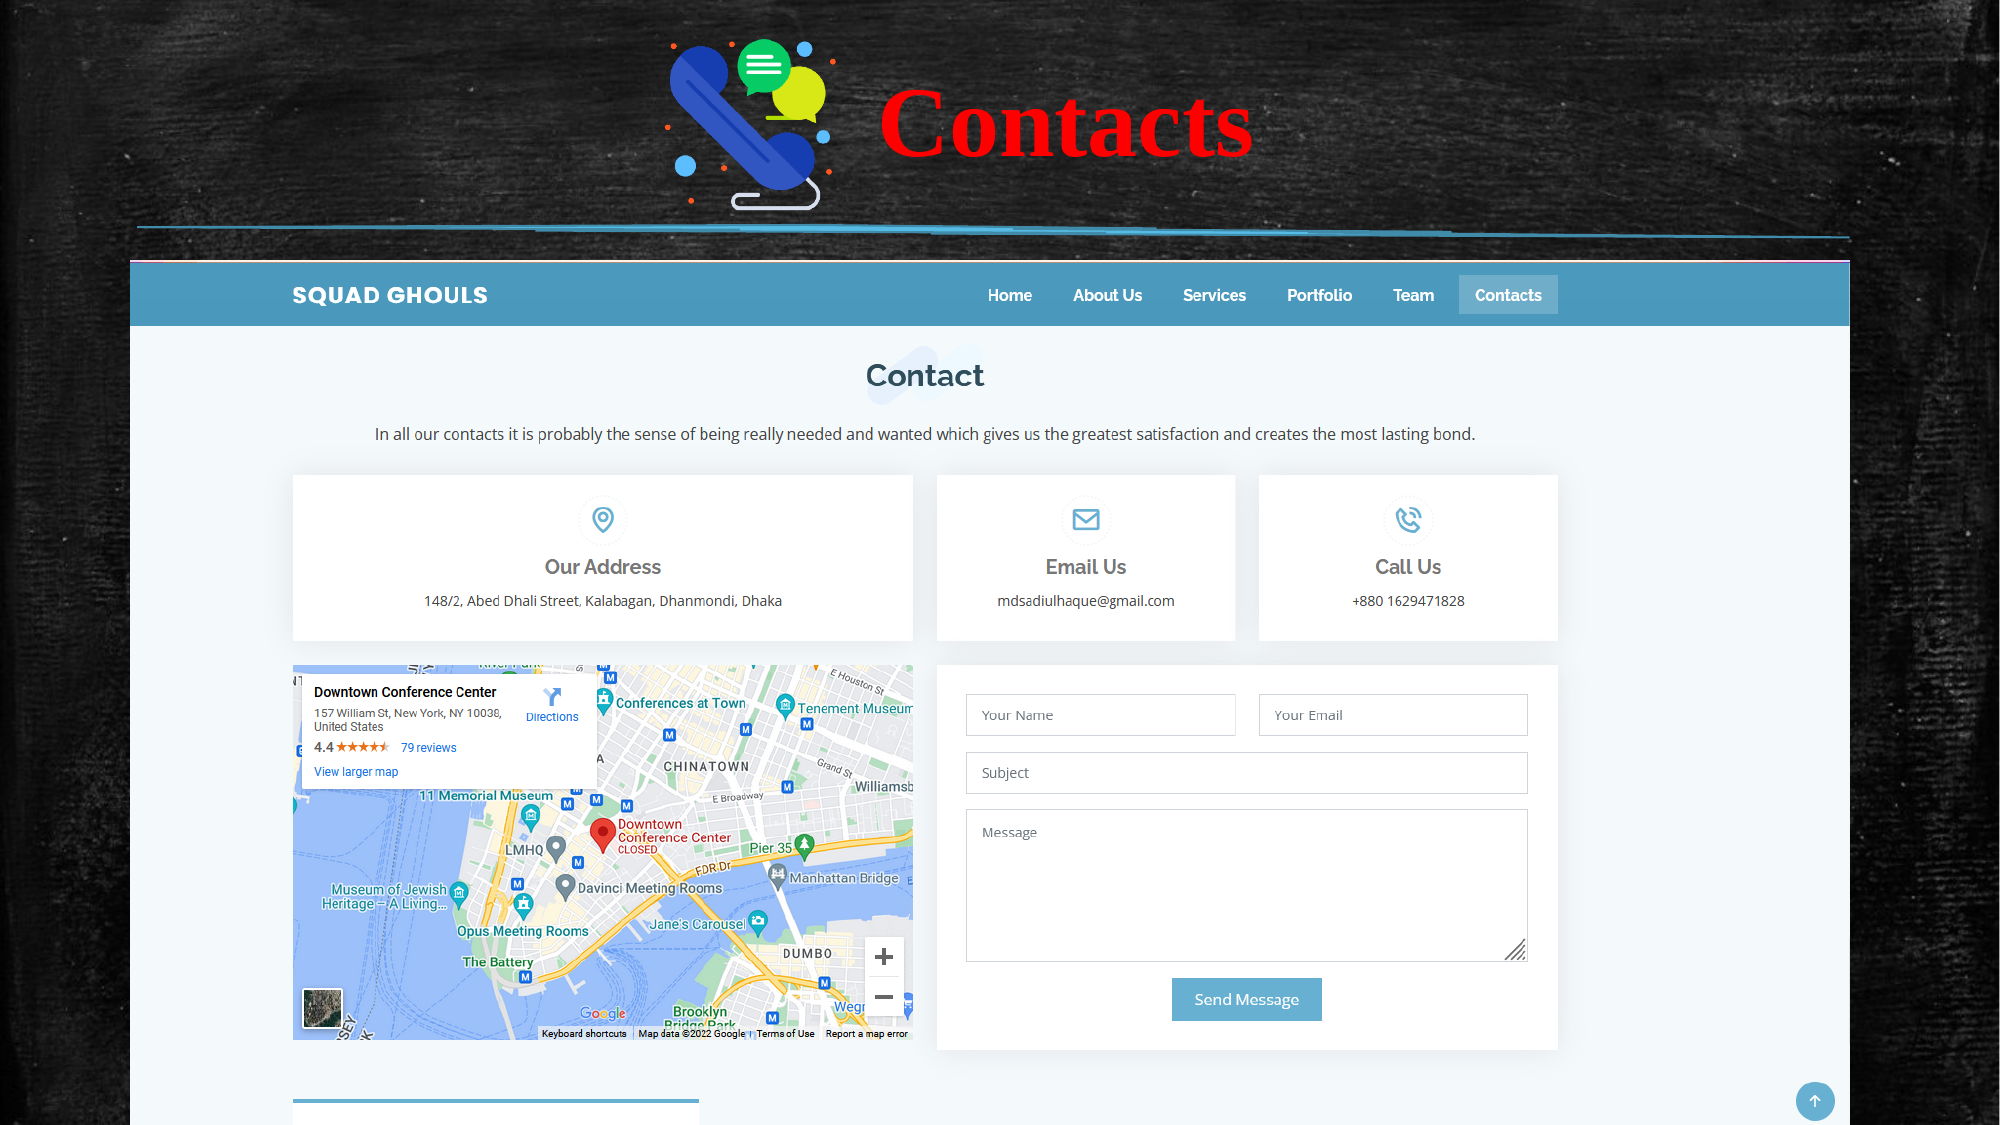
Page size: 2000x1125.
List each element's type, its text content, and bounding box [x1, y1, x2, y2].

text_box [137, 224, 1850, 239]
text_box Contacts [862, 62, 1350, 186]
picture [649, 24, 851, 225]
picture [130, 260, 1850, 1125]
